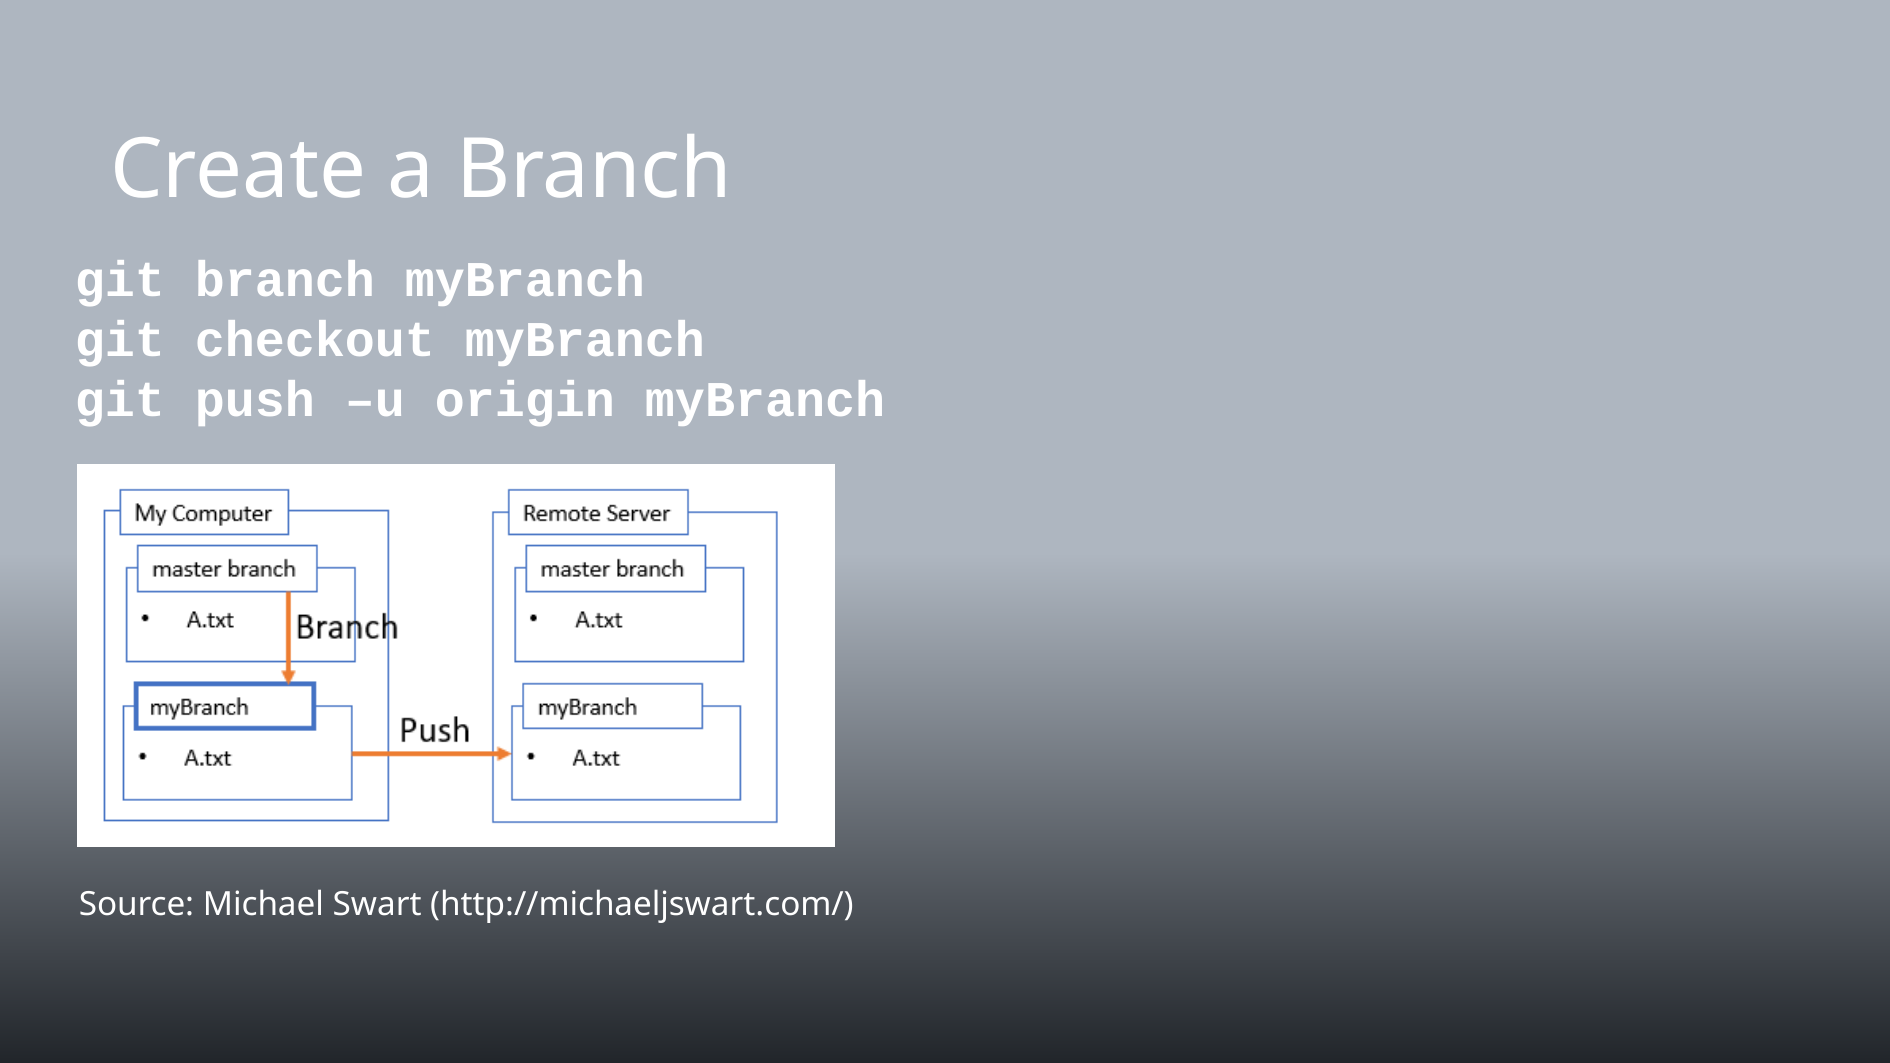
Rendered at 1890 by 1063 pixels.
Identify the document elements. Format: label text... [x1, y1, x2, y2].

text_box Create a Branch [95, 106, 748, 222]
text_box Source: Michael Swart (http://michaeljswart.com/) [64, 874, 870, 930]
text_box git branch myBranch git checkout myBranch git push –u origin myBranch [60, 239, 1690, 494]
picture [76, 464, 836, 847]
